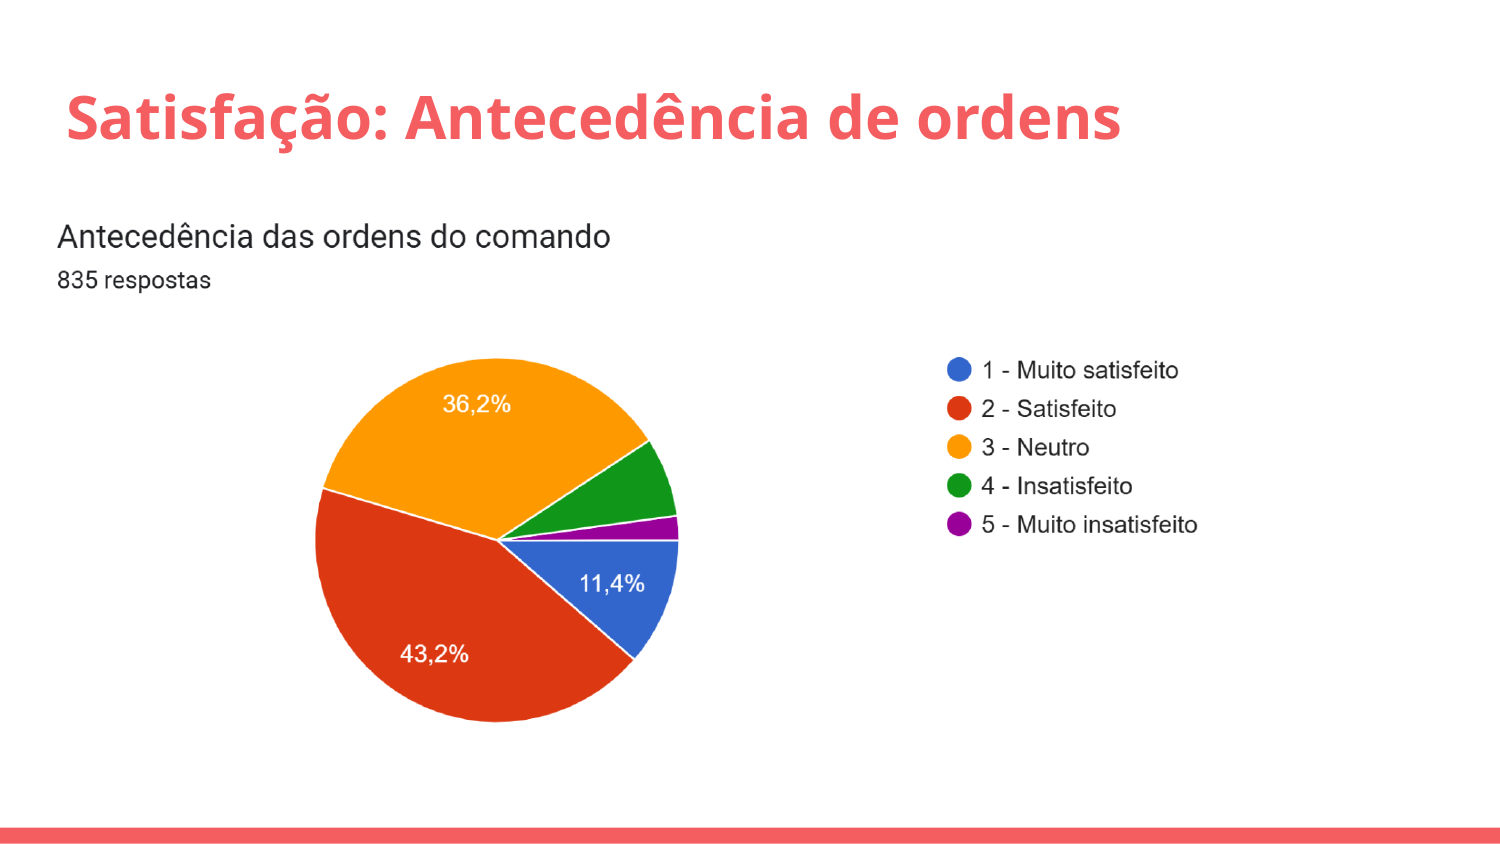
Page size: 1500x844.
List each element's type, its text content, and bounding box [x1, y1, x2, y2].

picture [8, 166, 1492, 792]
title Satisfação: Antecedência de ordens [51, 64, 1449, 165]
